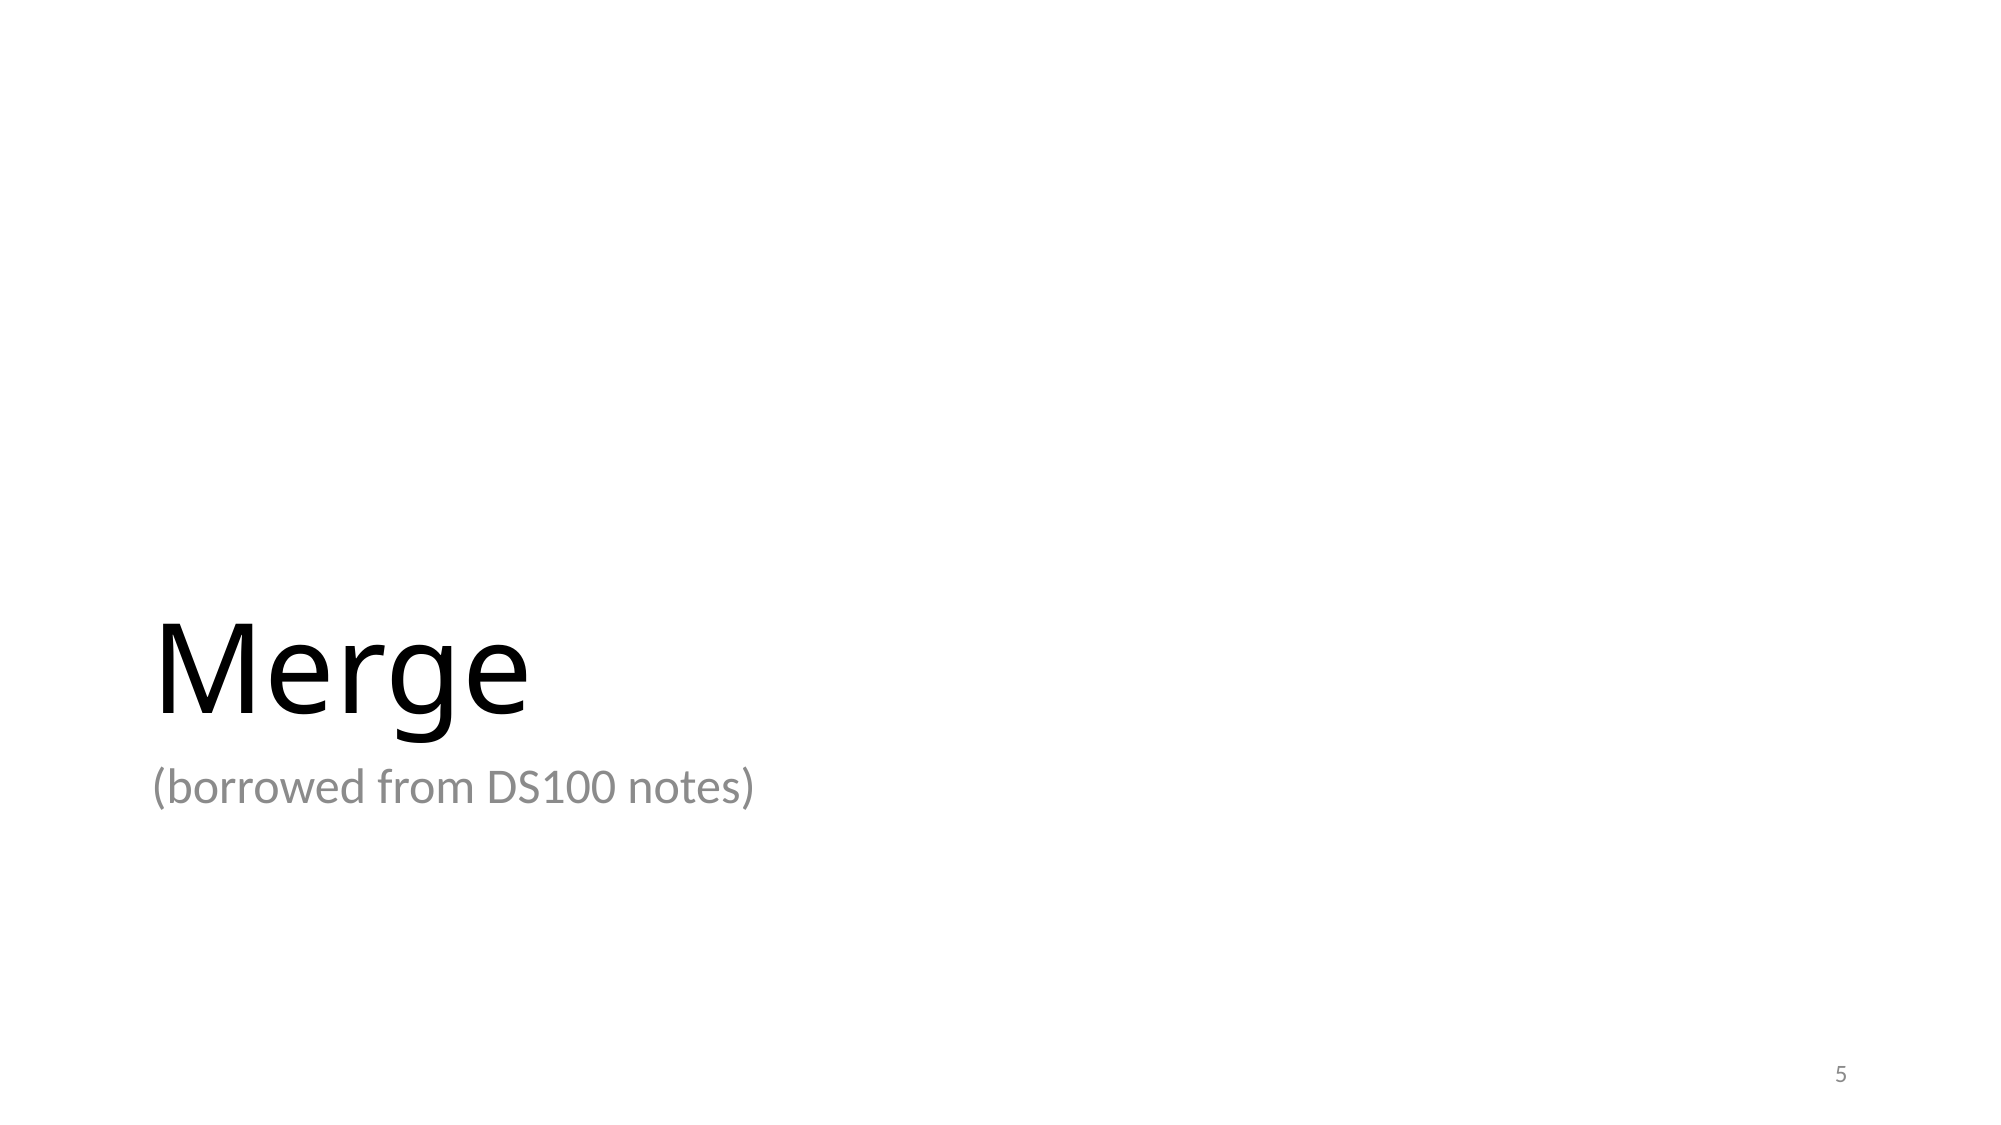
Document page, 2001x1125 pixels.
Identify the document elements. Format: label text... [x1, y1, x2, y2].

title Merge [136, 280, 1862, 749]
slide_number 5 [1412, 1042, 1863, 1103]
list (borrowed from DS100 notes) [136, 752, 1862, 999]
